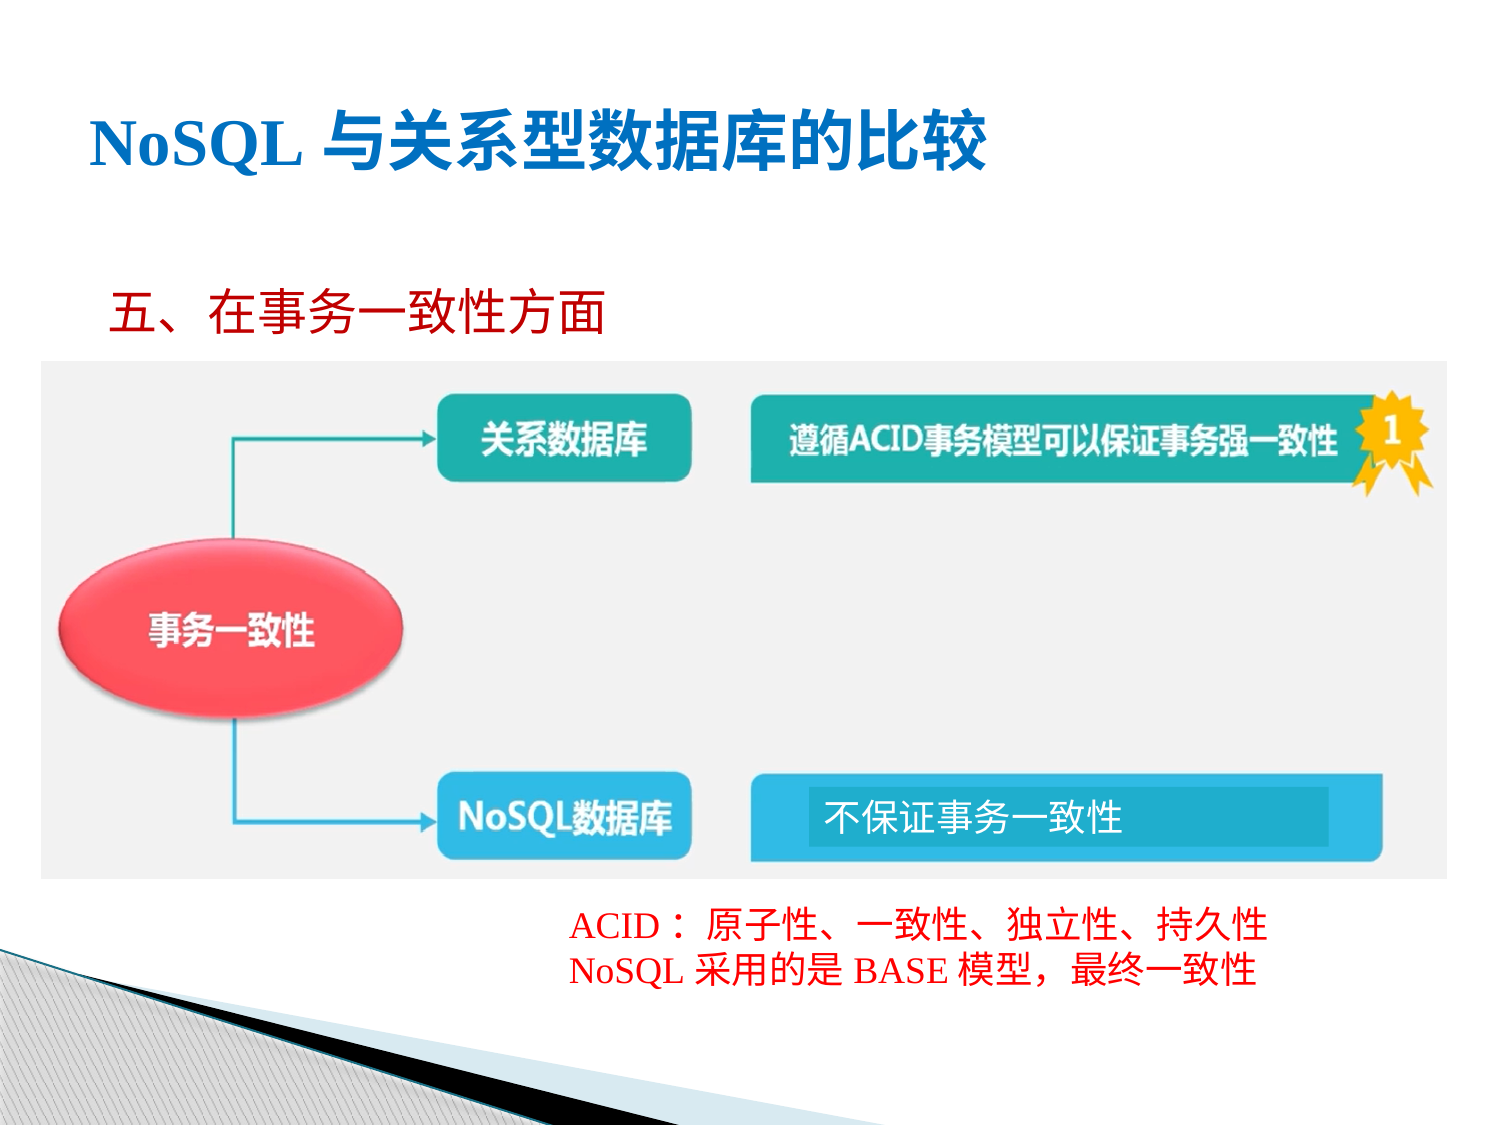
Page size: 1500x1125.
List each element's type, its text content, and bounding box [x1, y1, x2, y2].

picture [41, 361, 1448, 879]
title NoSQL与关系型数据库的比较 [75, 45, 1400, 233]
list 五、在事务一致性方面 [75, 891, 1425, 986]
text_box ACID：原子性、一致性、独立性、持久性 NoSQL采用的是BASE模型，最终一致性 [554, 893, 1381, 998]
list 五、在事务一致性方面 [75, 243, 1425, 361]
